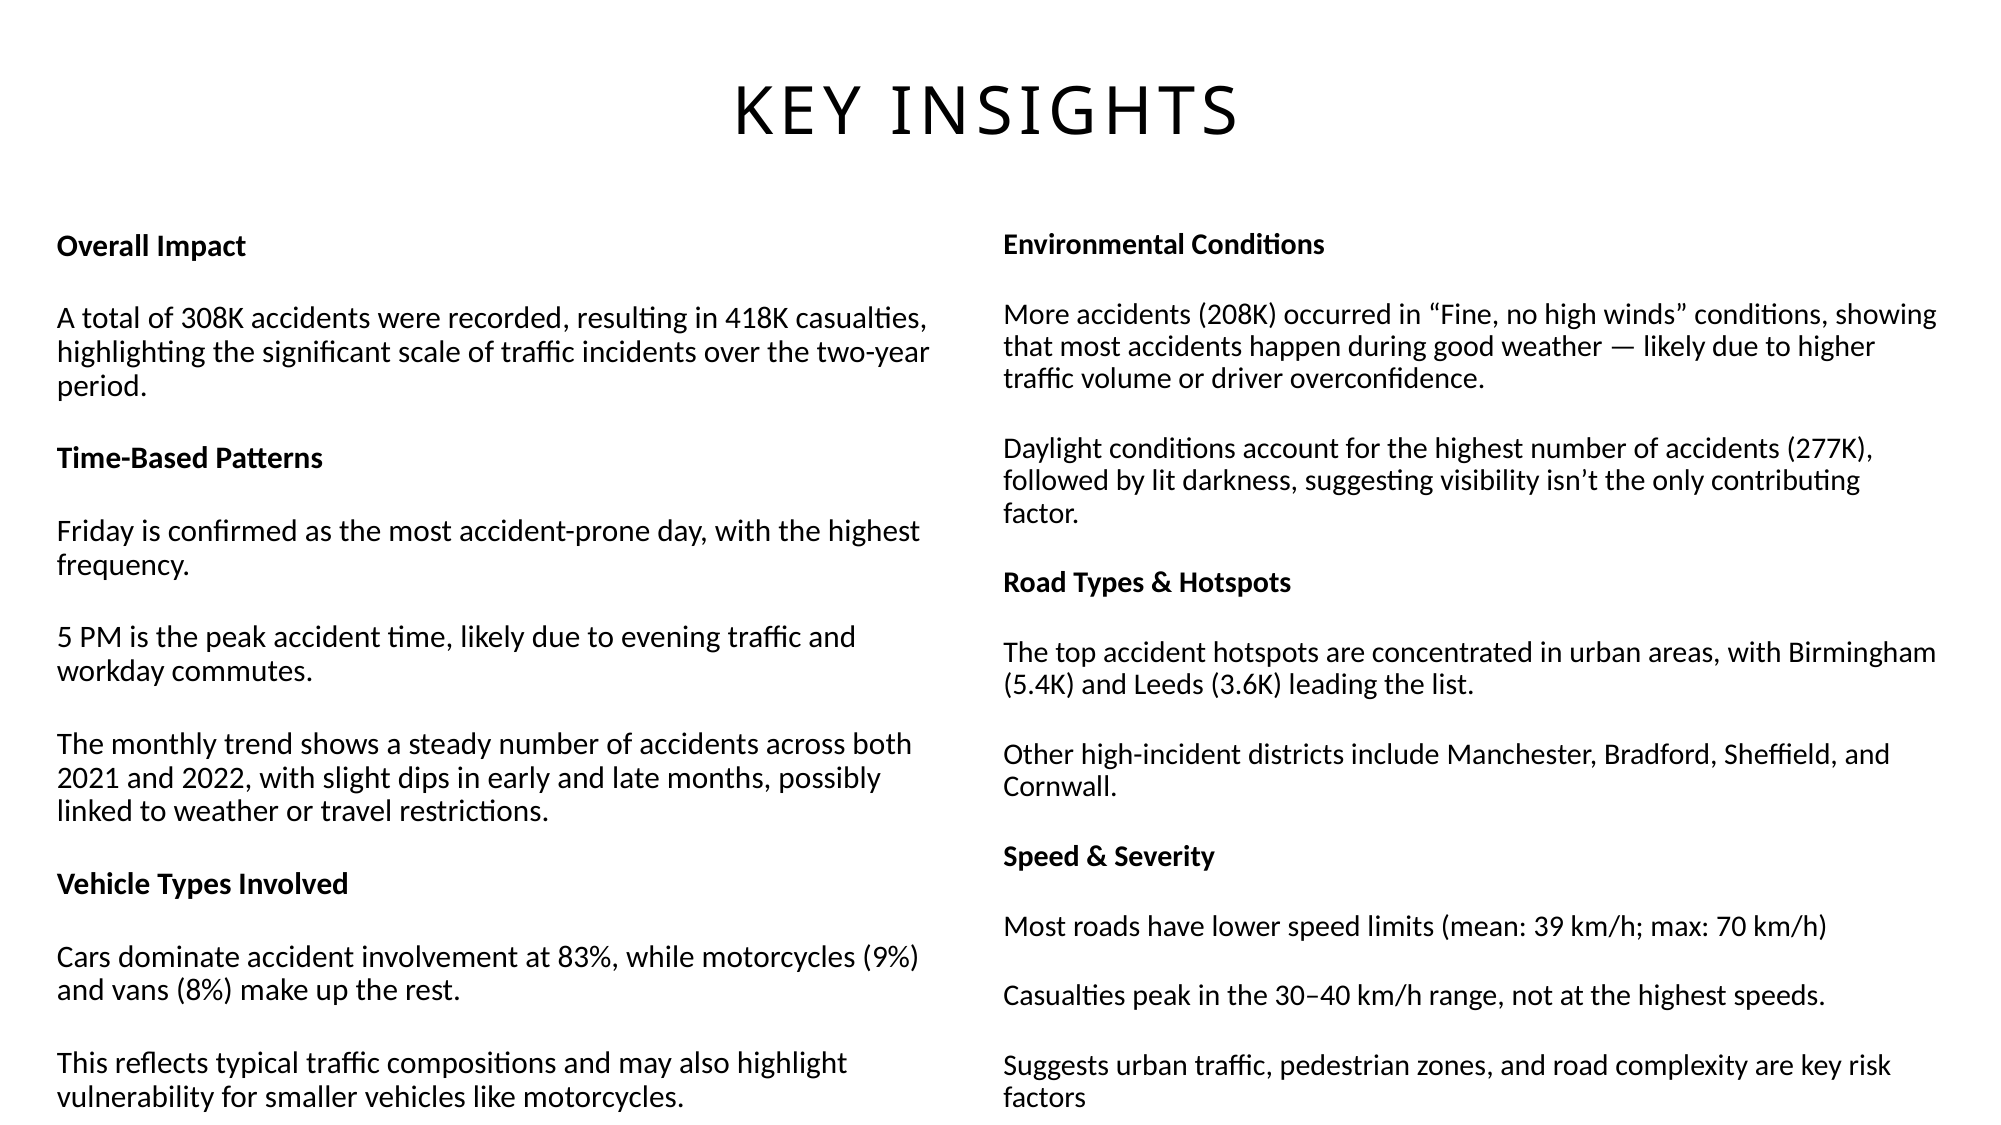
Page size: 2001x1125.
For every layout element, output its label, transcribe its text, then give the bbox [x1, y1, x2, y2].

list Overall Impact A total of 308K accidents were recorded, resulting in 418K casualties, highlighting the significant scale of traffic incidents over the two-year period. Time-Based Patterns Friday is confirmed as the most accident-prone day, with the highest frequency. 5 PM is the peak accident time, likely due to evening traffic and workday commutes. The monthly trend shows a steady number of accidents across both 2021 and 2022, with slight dips in early and late months, possibly linked to weather or travel restrictions. Vehicle Types Involved Cars dominate accident involvement at 83%, while motorcycles (9%) and vans (8%) make up the rest. This reflects typical traffic compositions and may also highlight vulnerability for smaller vehicles like motorcycles. [41, 221, 958, 1125]
text_box Environmental Conditions More accidents (208K) occurred in “Fine, no high winds” conditions, showing that most accidents happen during good weather — likely due to higher traffic volume or driver overconfidence. Daylight conditions account for the highest number of accidents (277K), followed by lit darkness, suggesting visibility isn’t the only contributing factor. Road Types & Hotspots The top accident hotspots are concentrated in urban areas, with Birmingham (5.4K) and Leeds (3.6K) leading the list. Other high-incident districts include Manchester, Bradford, Sheffield, and Cornwall. Speed & Severity Most roads have lower speed limits (mean: 39 km/h; max: 70 km/h) Casualties peak in the 30–40 km/h range, not at the highest speeds. Suggests urban traffic, pedestrian zones, and road complexity are key risk factors [988, 221, 1959, 1125]
title Key insights [123, 4, 1849, 222]
